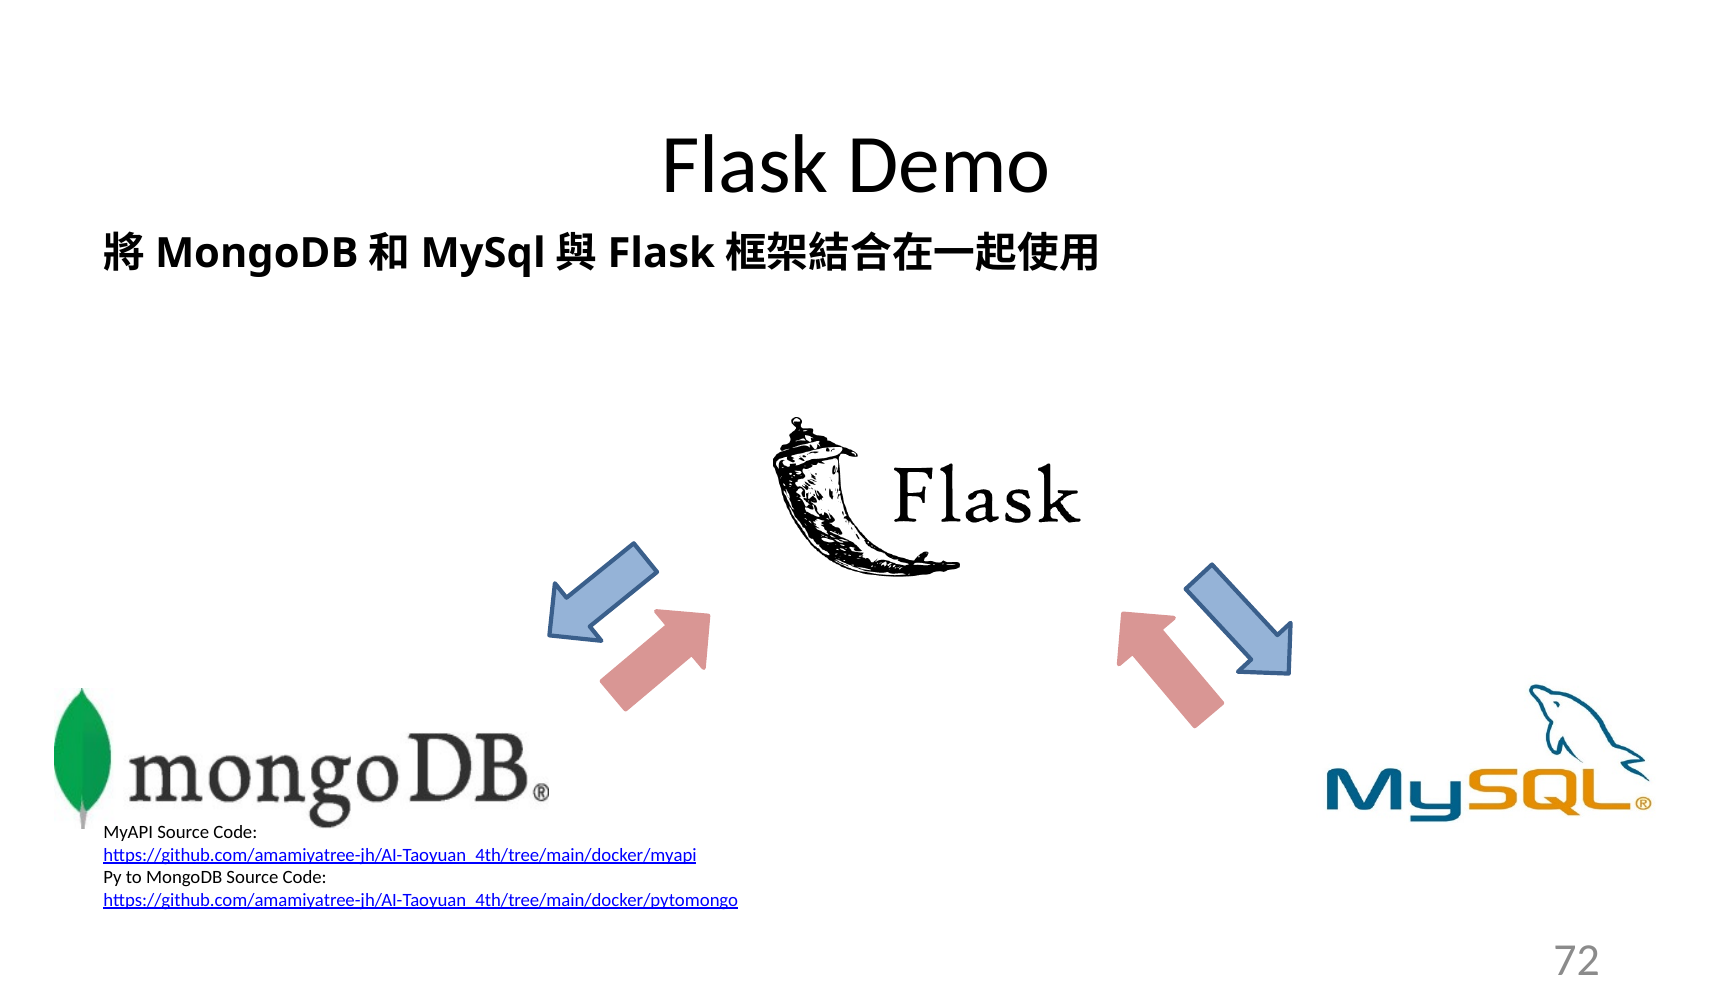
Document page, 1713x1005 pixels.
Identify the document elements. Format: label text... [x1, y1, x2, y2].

slide_number 72 [1227, 930, 1628, 984]
picture [53, 688, 549, 830]
title Flask Demo [88, 82, 1624, 236]
text_box [547, 541, 660, 643]
text_box MyAPI Source Code: https://github.com/amamiyatree-jh/AI-Taoyuan_4th/tree/main/docker/myapi Py to MongoDB Source Code: https://github.com/amamiyatree-jh/AI-Taoyuan_4th/tree/main/docker/pytomongo [88, 812, 837, 940]
picture [773, 416, 1093, 588]
text_box 將MongoDB和MySql與Flask框架結合在一起使用 [88, 218, 1507, 333]
text_box [599, 609, 711, 712]
text_box [1116, 611, 1225, 729]
text_box [1183, 562, 1293, 676]
picture [1316, 675, 1663, 830]
